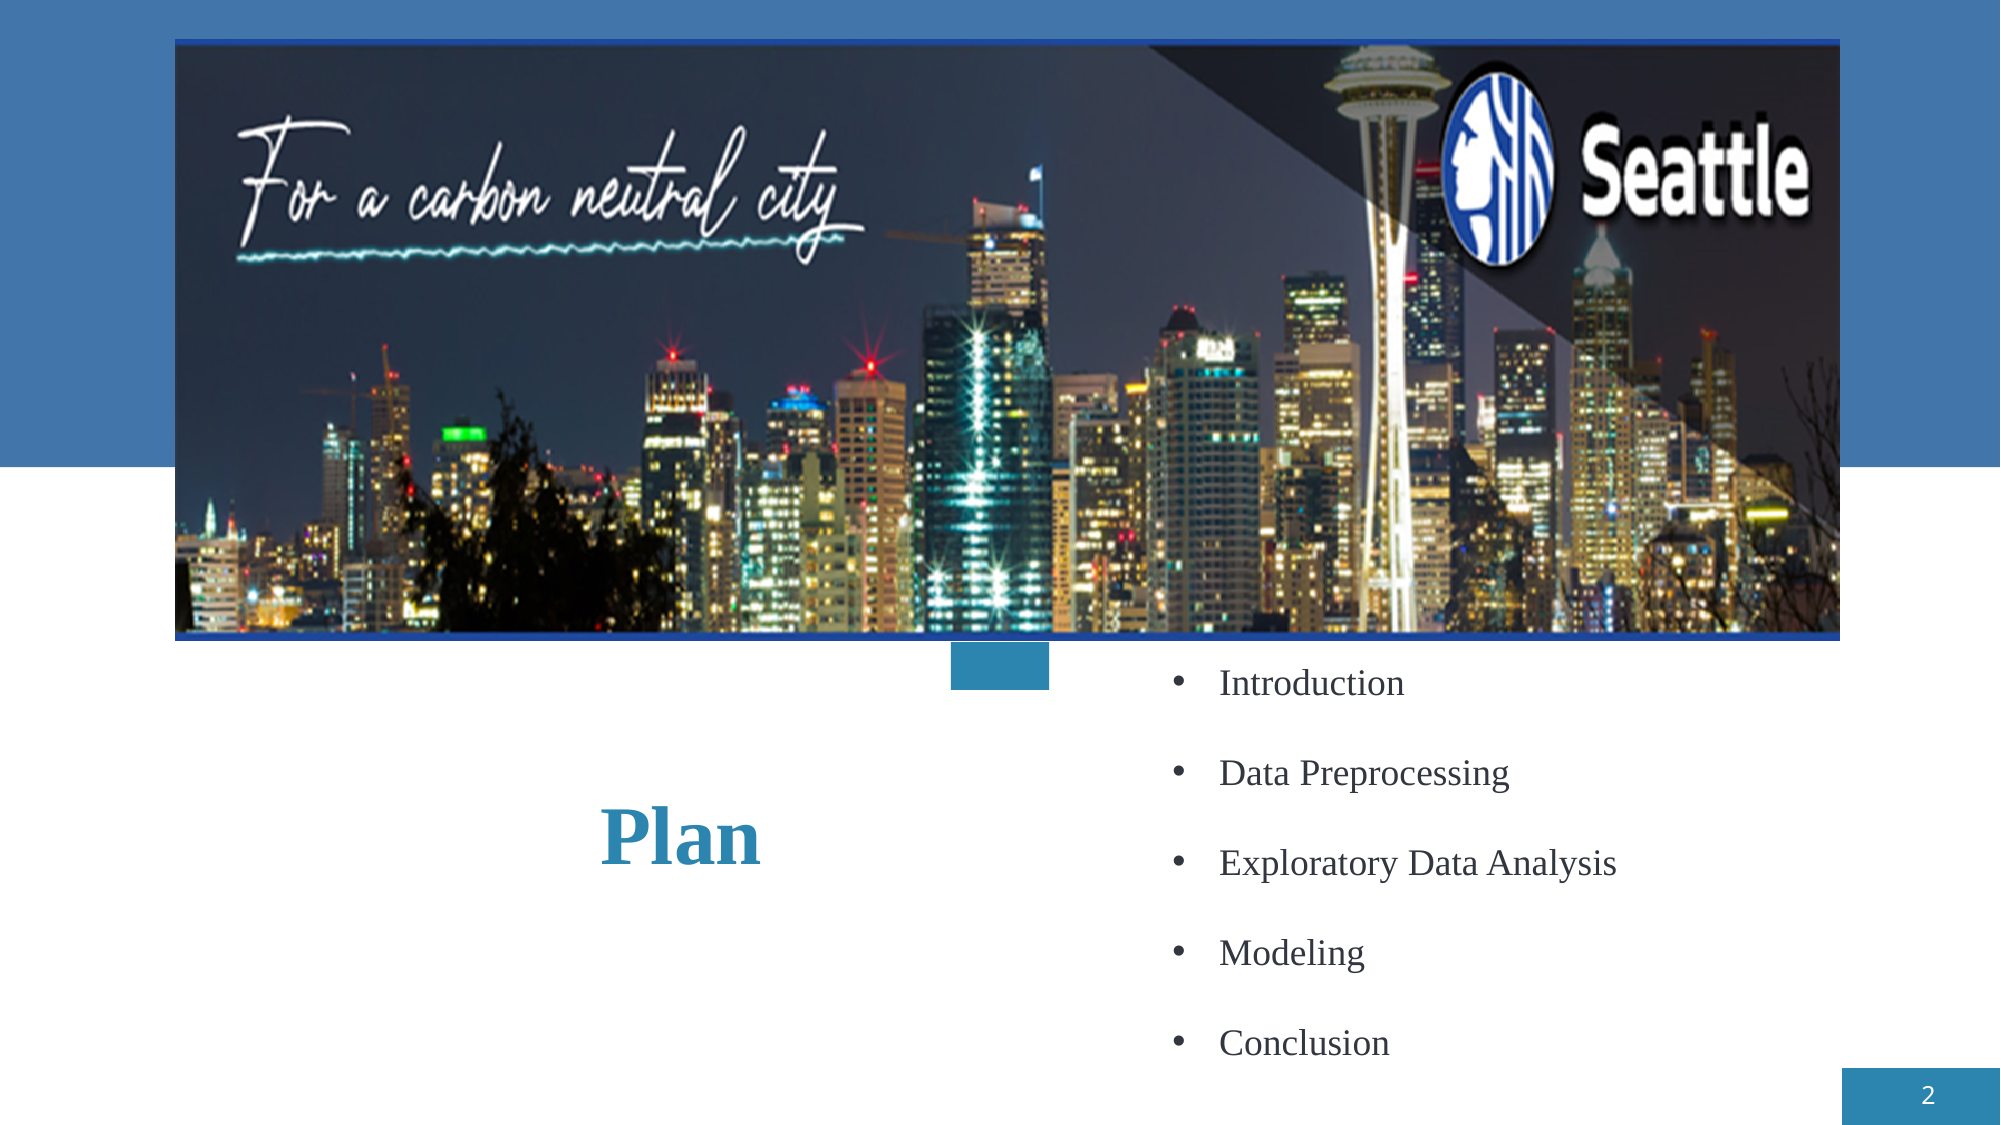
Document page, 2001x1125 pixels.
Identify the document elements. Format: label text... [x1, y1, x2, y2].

text_box Introduction Data Preprocessing Exploratory Data Analysis Modeling Conclusion [1157, 650, 1800, 1116]
picture [175, 39, 1841, 641]
slide_number 2 [1889, 1079, 1951, 1114]
text_box Plan [387, 774, 976, 889]
